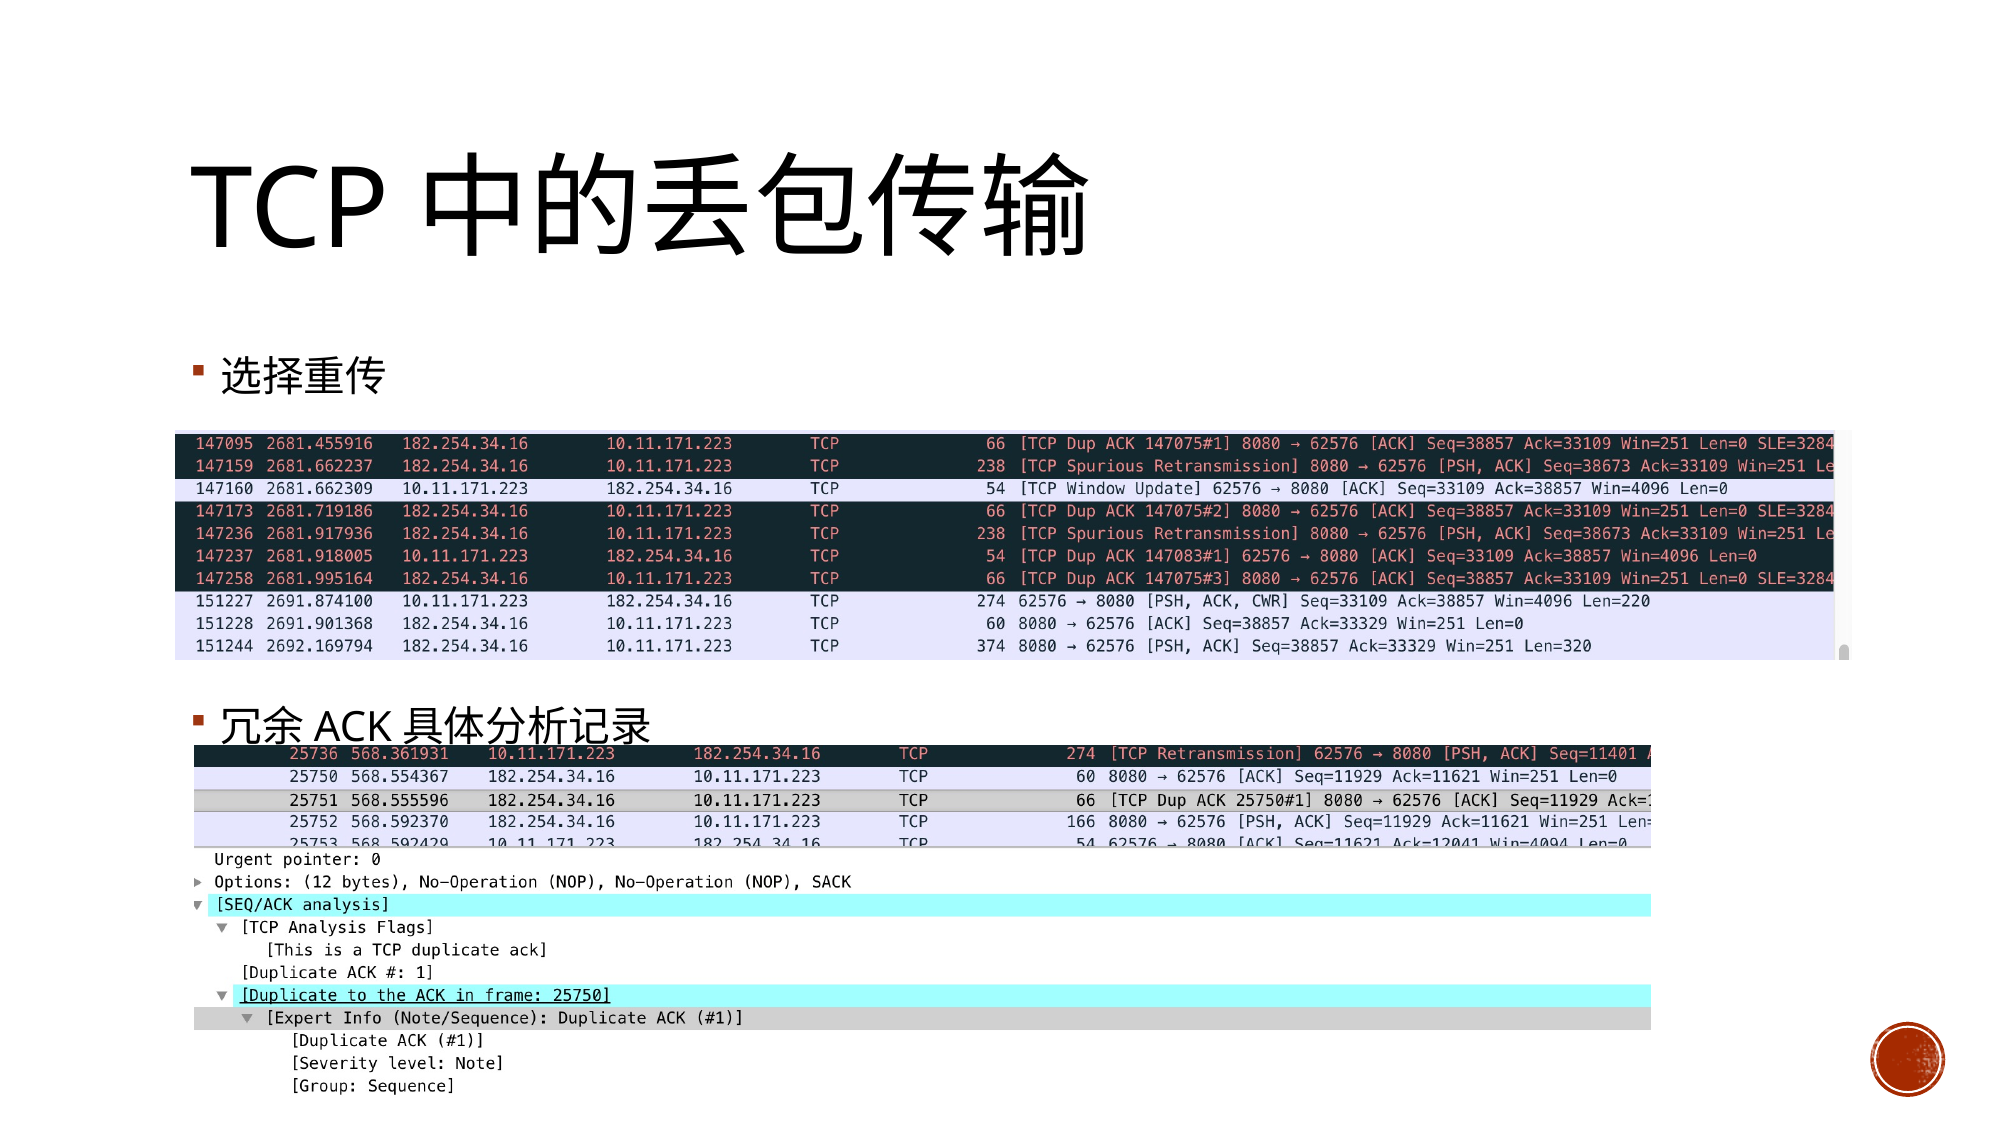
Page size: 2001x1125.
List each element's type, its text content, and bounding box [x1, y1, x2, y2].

list 选择重传 冗余ACK具体分析记录 [175, 660, 1826, 1013]
picture [194, 745, 1651, 1100]
title TCP中的丢包传输 [175, 79, 1826, 344]
list 选择重传 冗余ACK具体分析记录 [175, 348, 1826, 429]
picture [175, 430, 1852, 660]
